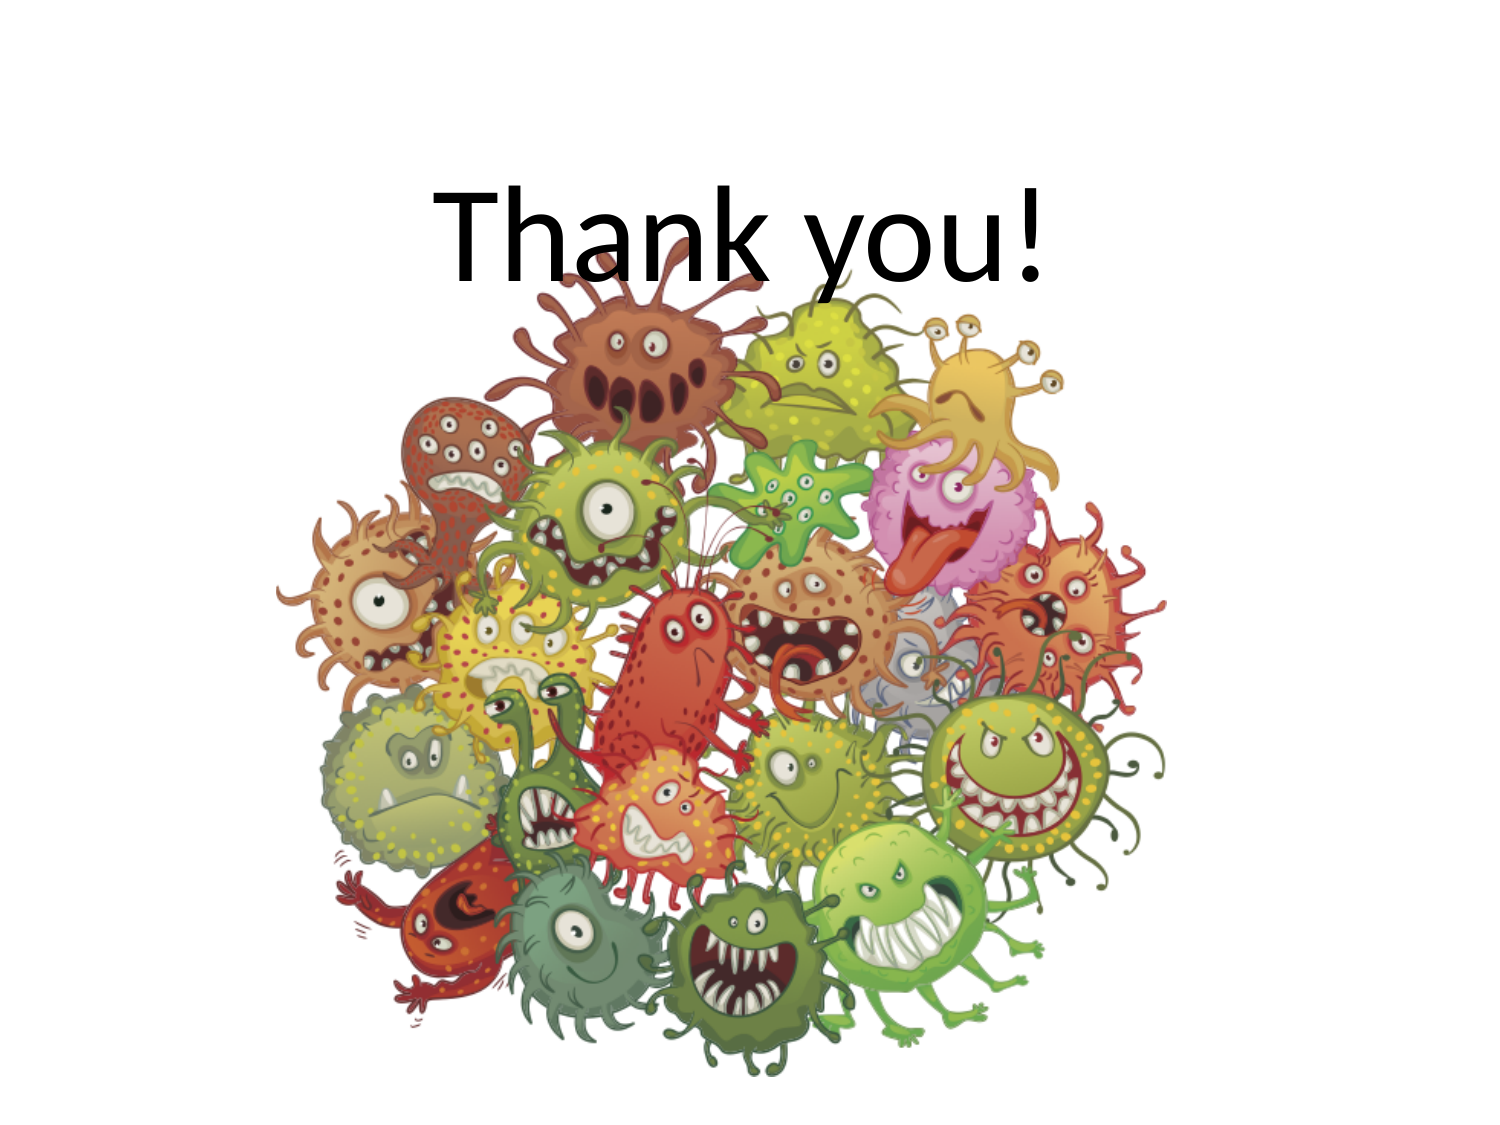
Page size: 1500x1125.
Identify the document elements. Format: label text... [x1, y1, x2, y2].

picture [276, 237, 1167, 1077]
text_box Thank you! [418, 136, 1069, 235]
